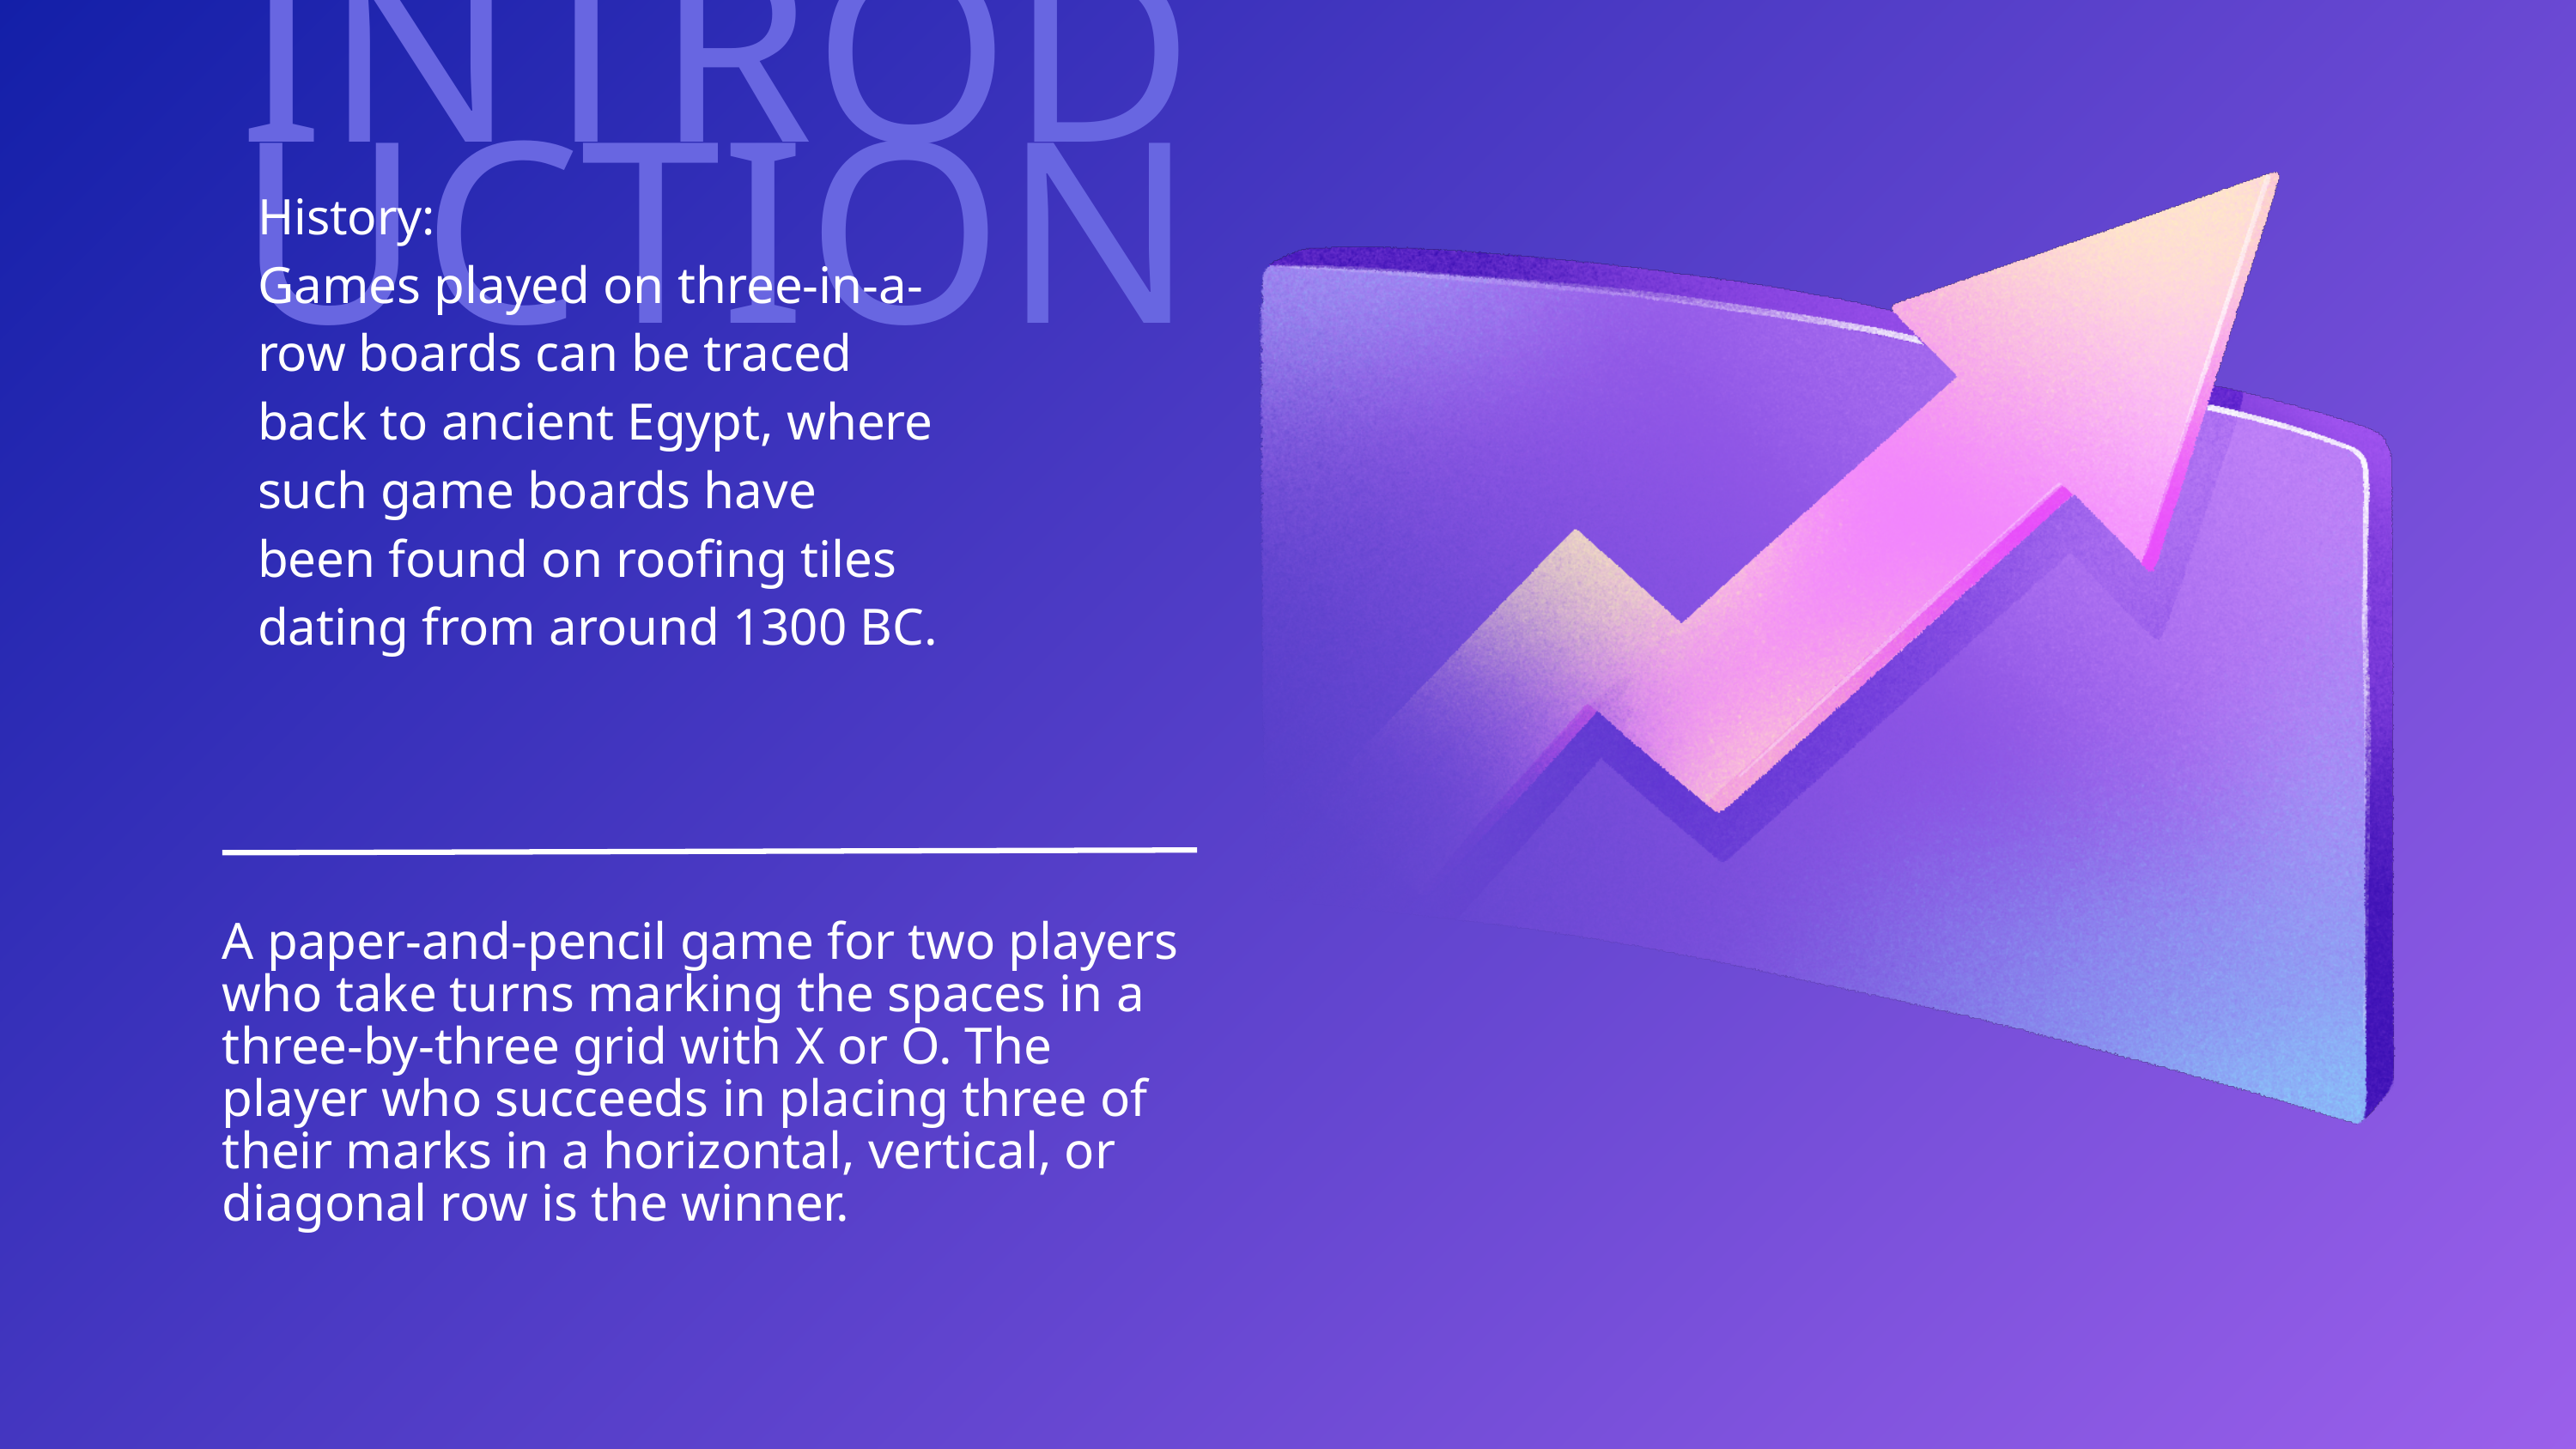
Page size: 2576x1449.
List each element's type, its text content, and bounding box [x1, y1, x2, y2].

text_box [1226, 172, 2432, 1143]
text_box A paper-and-pencil game for two players who take turns marking the spaces in a three-by-three grid with X or O. The player who succeeds in placing three of their marks in a horizontal, vertical, or diagonal row is the winner. [222, 917, 1198, 1232]
text_box History: Games played on three-in-a-row boards can be traced back to ancient Egypt, where such game boards have been found on roofing tiles dating from around 1300 BC. [257, 176, 939, 724]
text_box INTRODUCTION [206, 10, 1227, 374]
